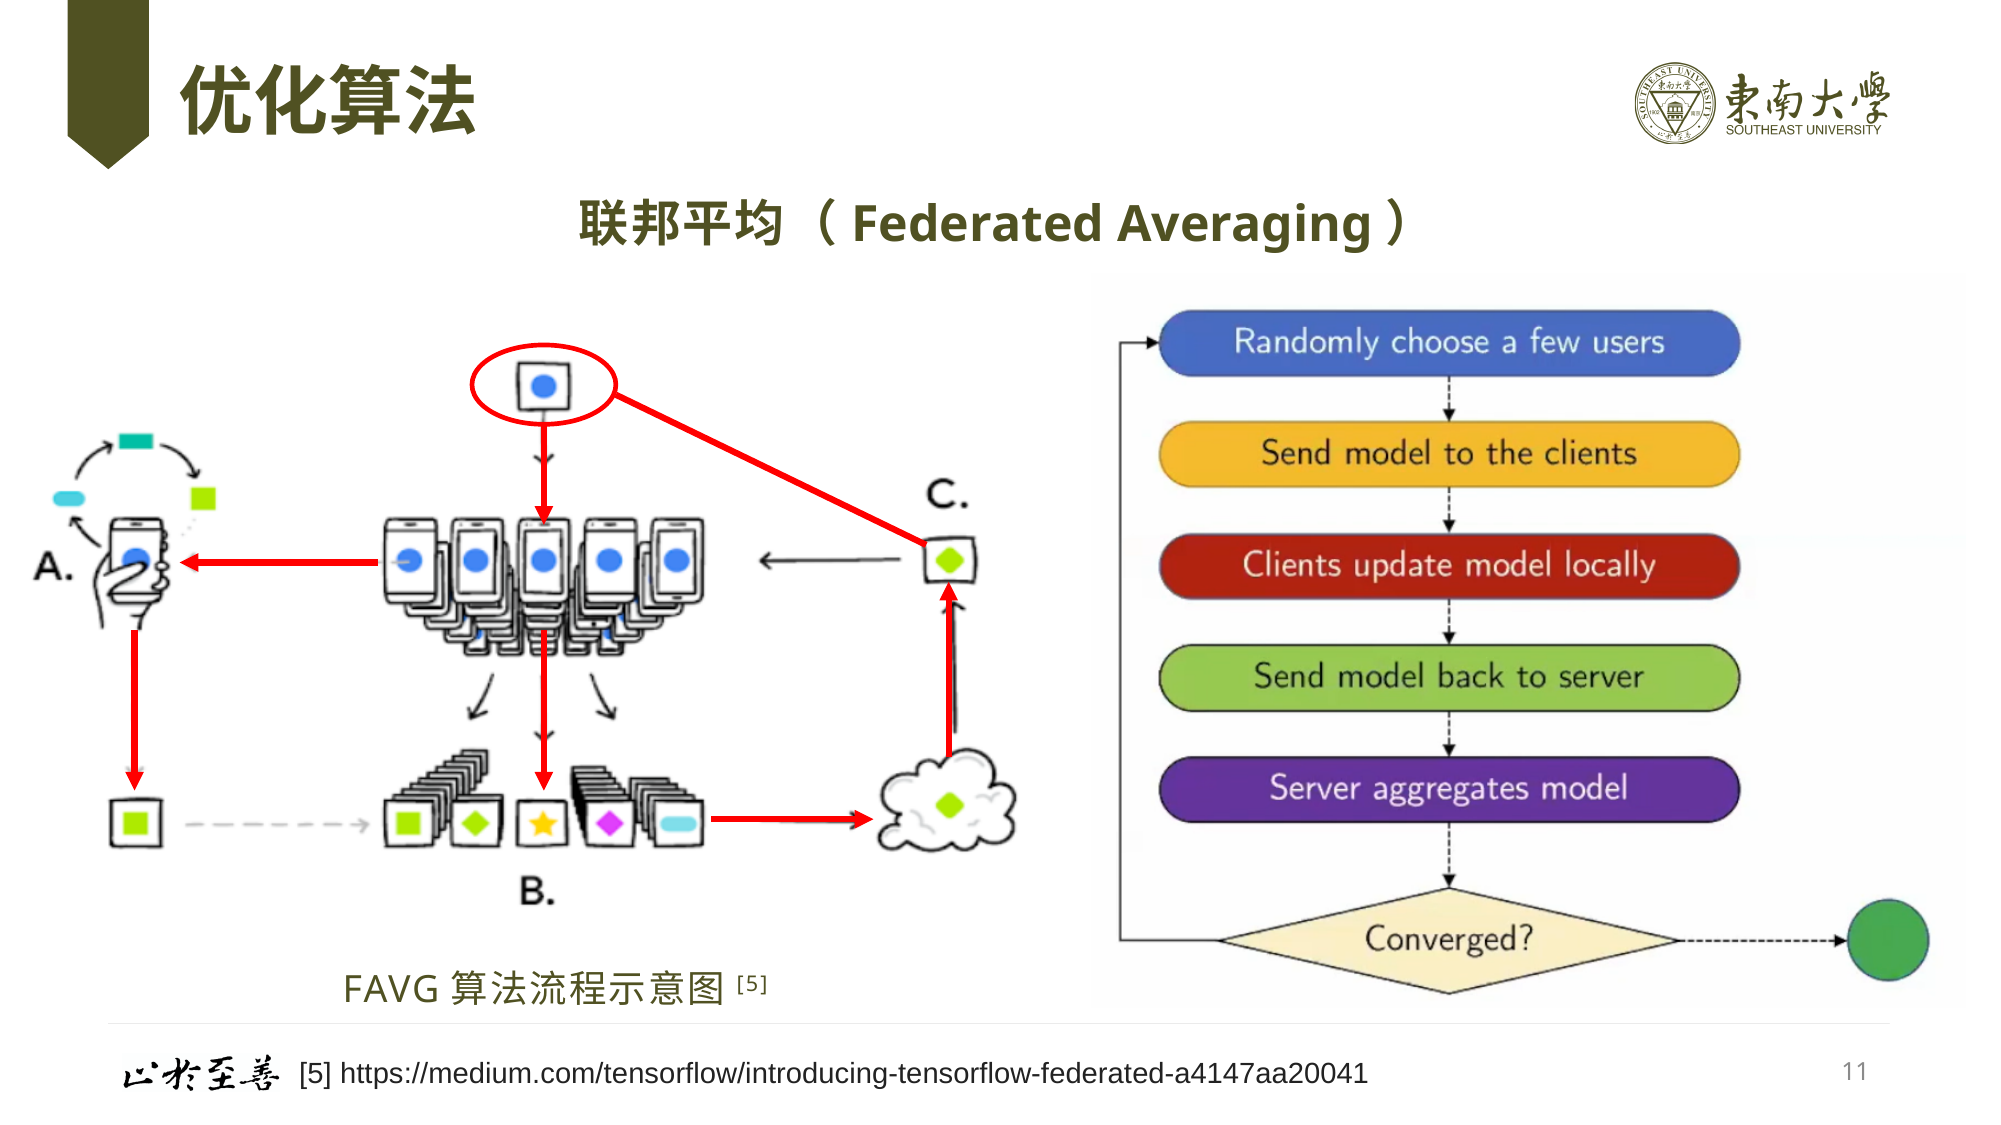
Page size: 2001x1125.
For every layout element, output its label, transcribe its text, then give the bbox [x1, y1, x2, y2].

text_box [5] https://medium.com/tensorflow/introducing-tensorflow-federated-a4147aa20041 [284, 1047, 1386, 1098]
picture [1090, 273, 1966, 1008]
picture [122, 1053, 280, 1092]
slide_number 11 [1434, 1042, 1885, 1103]
text_box FAVG算法流程示意图[5] [313, 927, 798, 1039]
text_box 联邦平均（Federated Averaging） [549, 143, 1466, 281]
title 优化算法 [178, 39, 1519, 169]
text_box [615, 394, 927, 545]
picture [19, 320, 1058, 927]
